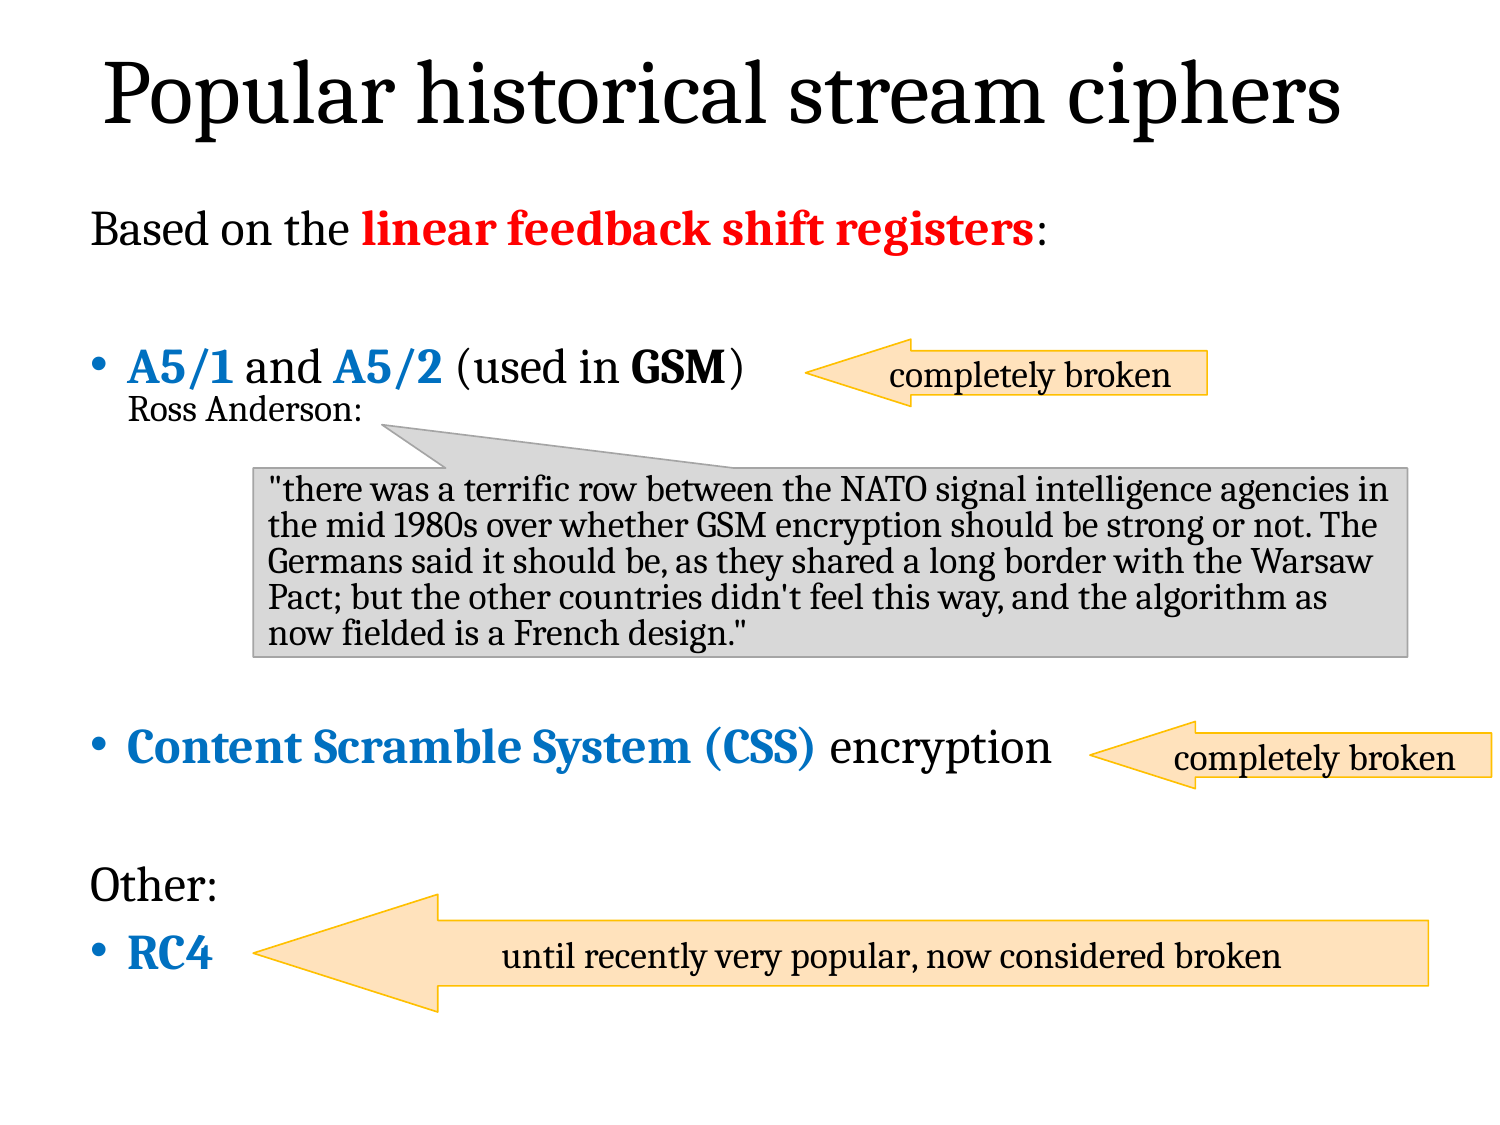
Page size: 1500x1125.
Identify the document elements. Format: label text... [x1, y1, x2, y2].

text_box completely broken [804, 338, 1208, 408]
text_box "there was a terrific row between the NATO signal intelligence agencies in the mid 1980s over whether GSM encryption should be strong or not. The Germans said it should be, as they shared a long border with the Warsaw Pact; but the other countries didn't feel this way, and the algorithm as now fielded is a French design." [252, 423, 1409, 658]
text_box completely broken [1089, 720, 1493, 790]
title Popular historical stream ciphers [87, 0, 1438, 188]
text_box until recently very popular, now considered broken [252, 893, 1430, 1013]
list Based on the linear feedback shift registers: A5/1 and A5/2 (used in GSM) Ross Anderson: Content Scramble System (CSS) encryption Other: RC4 [75, 200, 1425, 1000]
